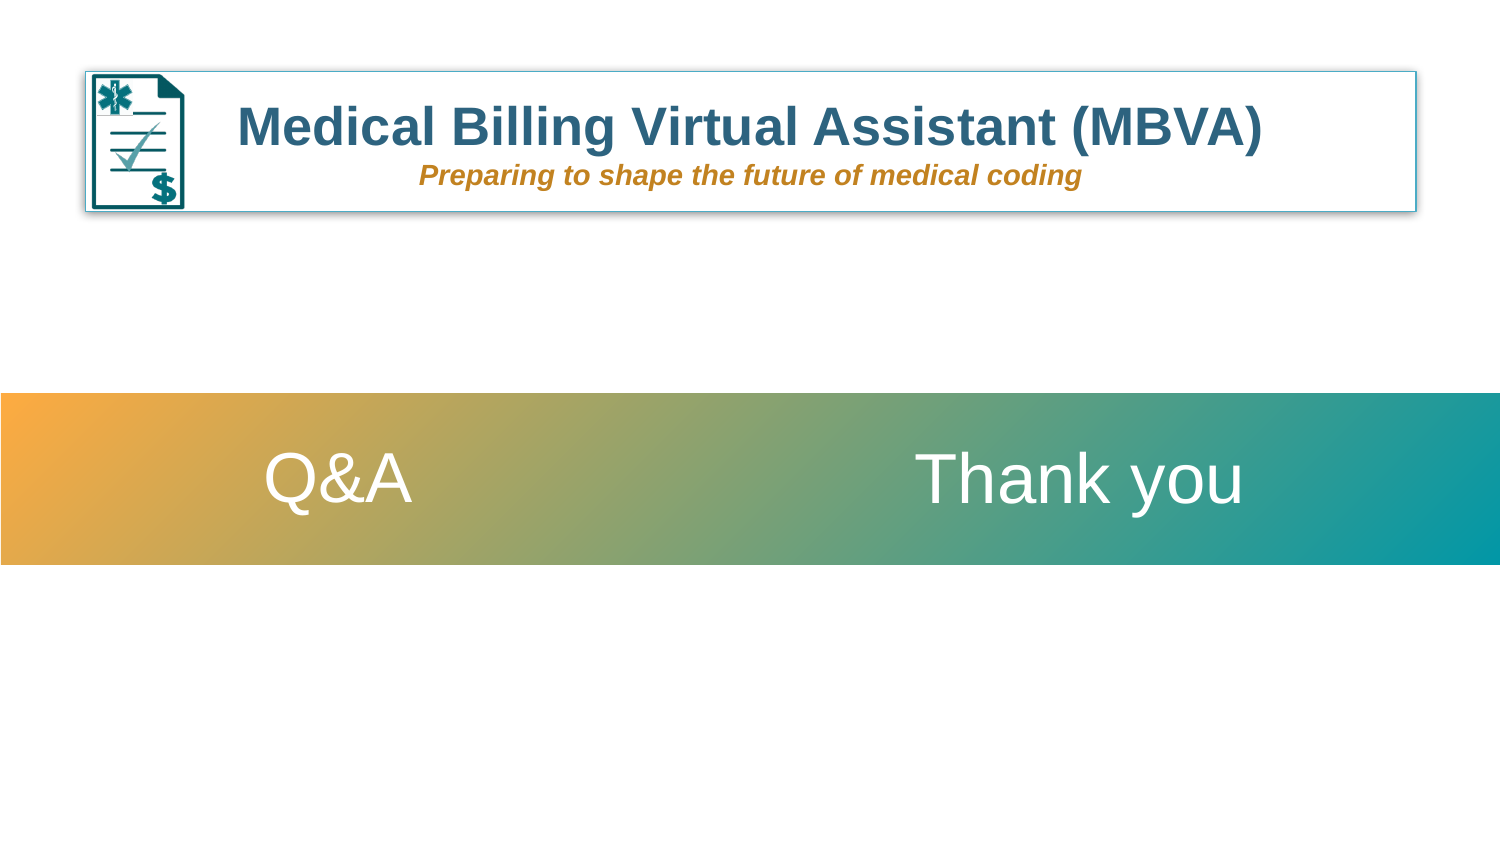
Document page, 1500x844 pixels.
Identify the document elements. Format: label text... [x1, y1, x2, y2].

text_box [0, 393, 1500, 565]
text_box Medical Billing Virtual Assistant (MBVA) Preparing to shape the future of medical coding [209, 71, 1417, 212]
text_box Thank you [772, 424, 1387, 526]
text_box Q&A [248, 424, 486, 550]
picture [67, 71, 209, 212]
